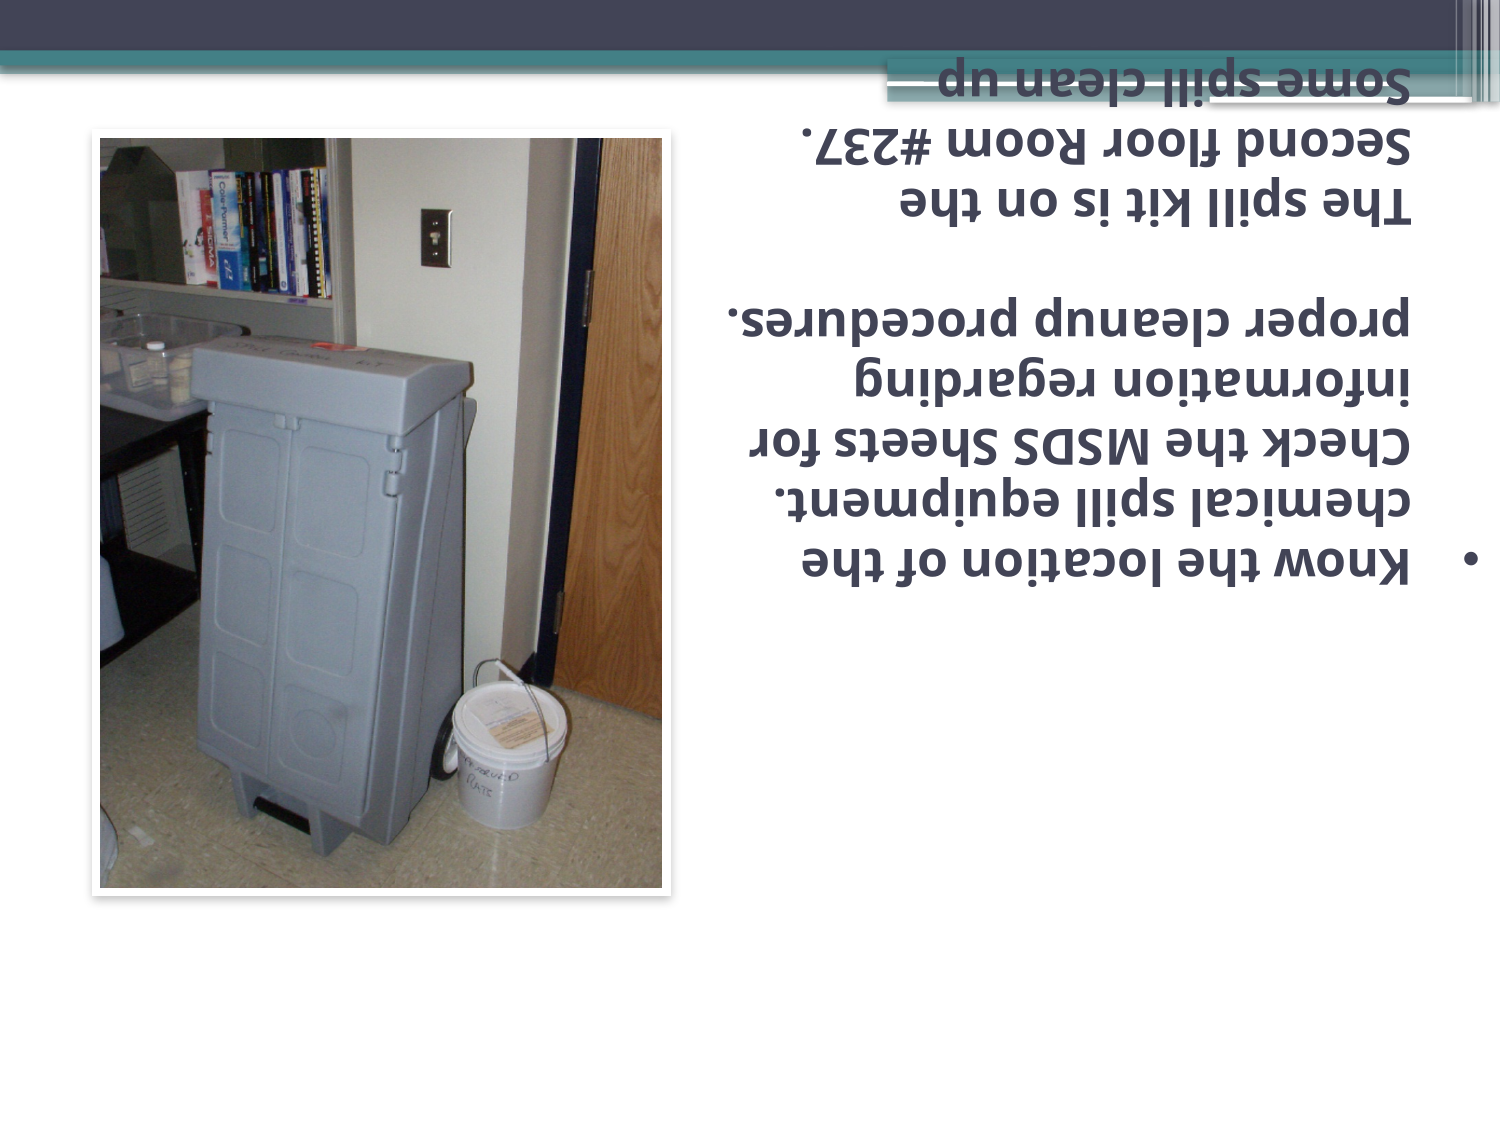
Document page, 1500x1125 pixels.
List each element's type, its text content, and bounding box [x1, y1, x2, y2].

title Know the location of the chemical spill equipment. Check the MSDS Sheets for information regarding proper cleanup procedures. The spill kit is on the Second floor Room #237. Some spill clean up material is also available in animal care. Small/ non hazardous spills can be cleaned according to MSDS with Lab cleanup materials. [712, 149, 1481, 600]
picture [5, 138, 757, 887]
